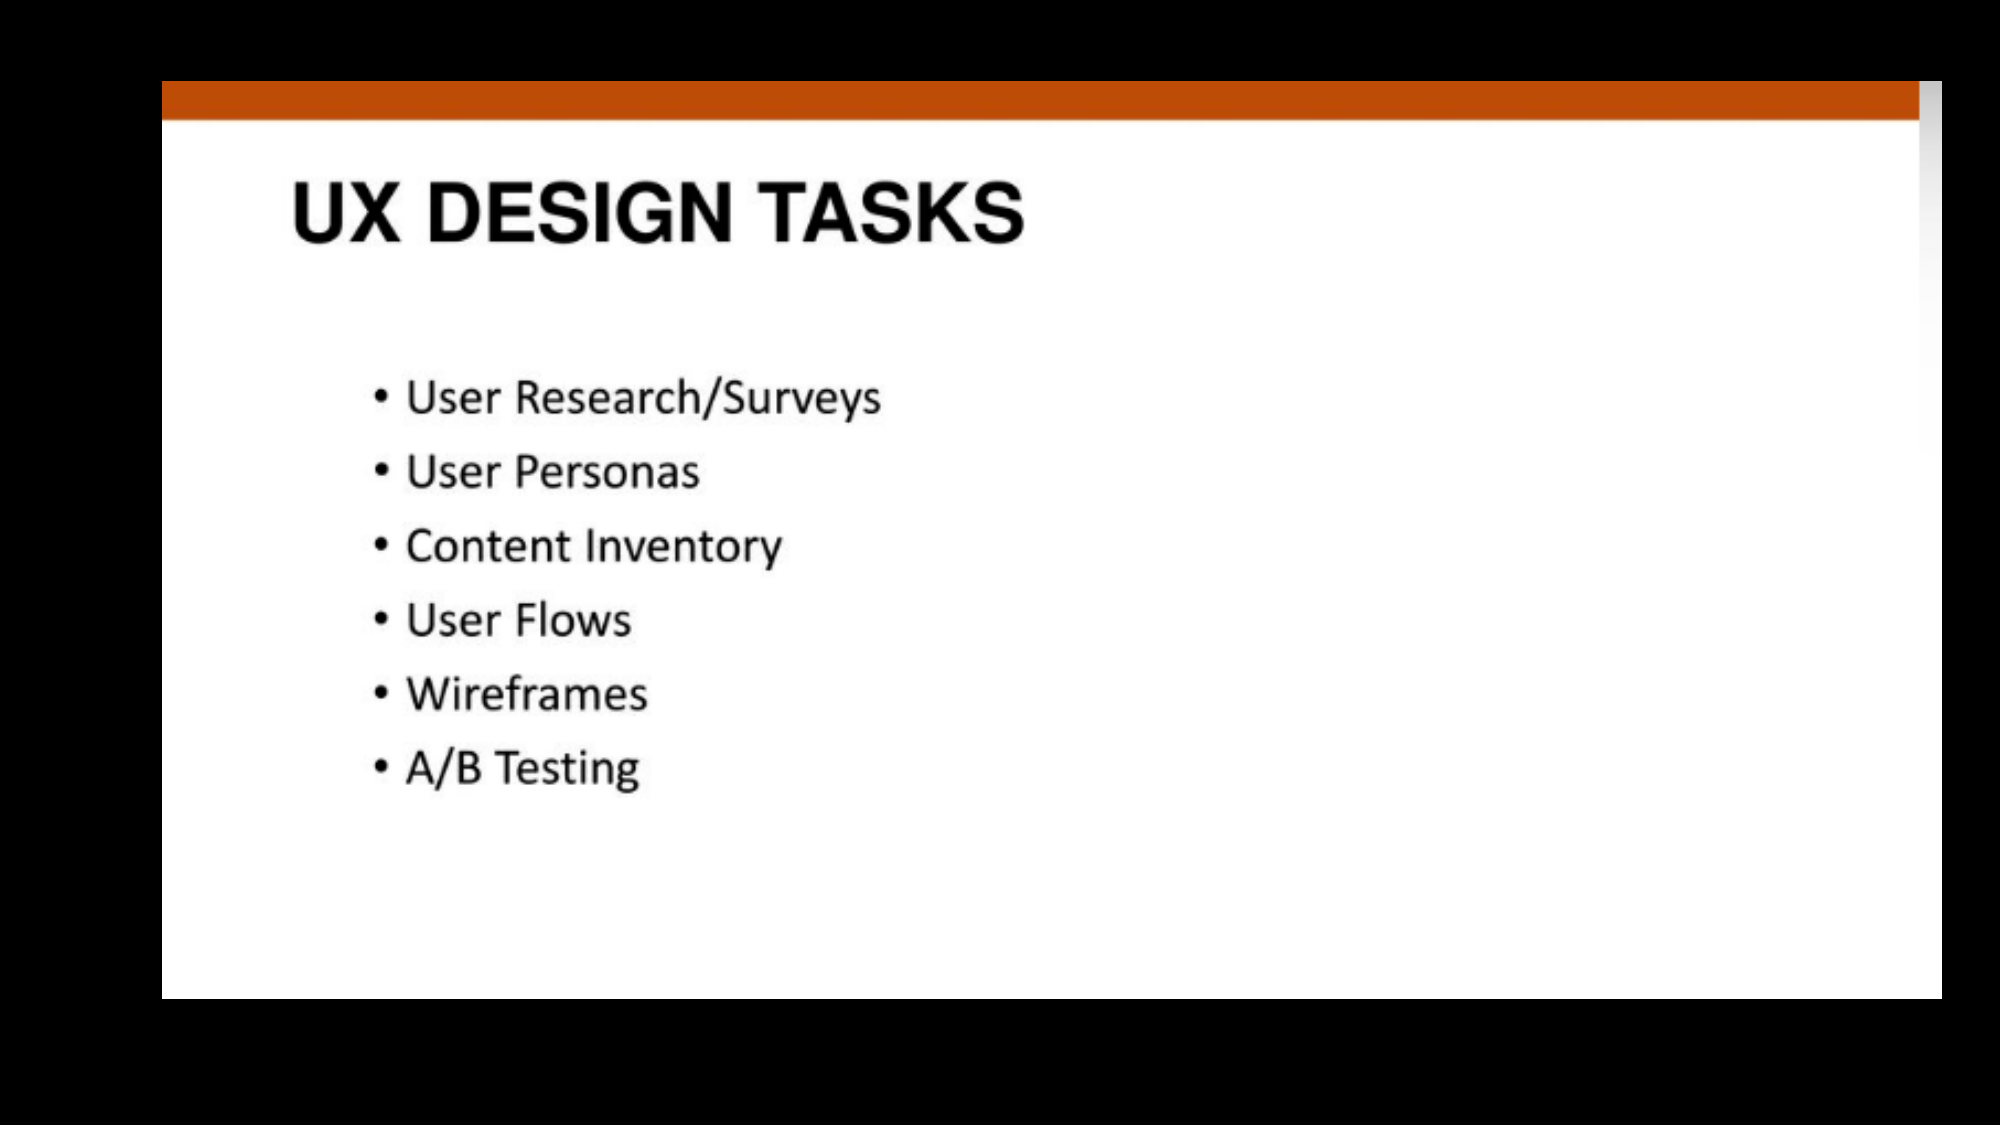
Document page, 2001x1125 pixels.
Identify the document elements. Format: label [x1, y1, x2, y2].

list [162, 81, 1942, 999]
